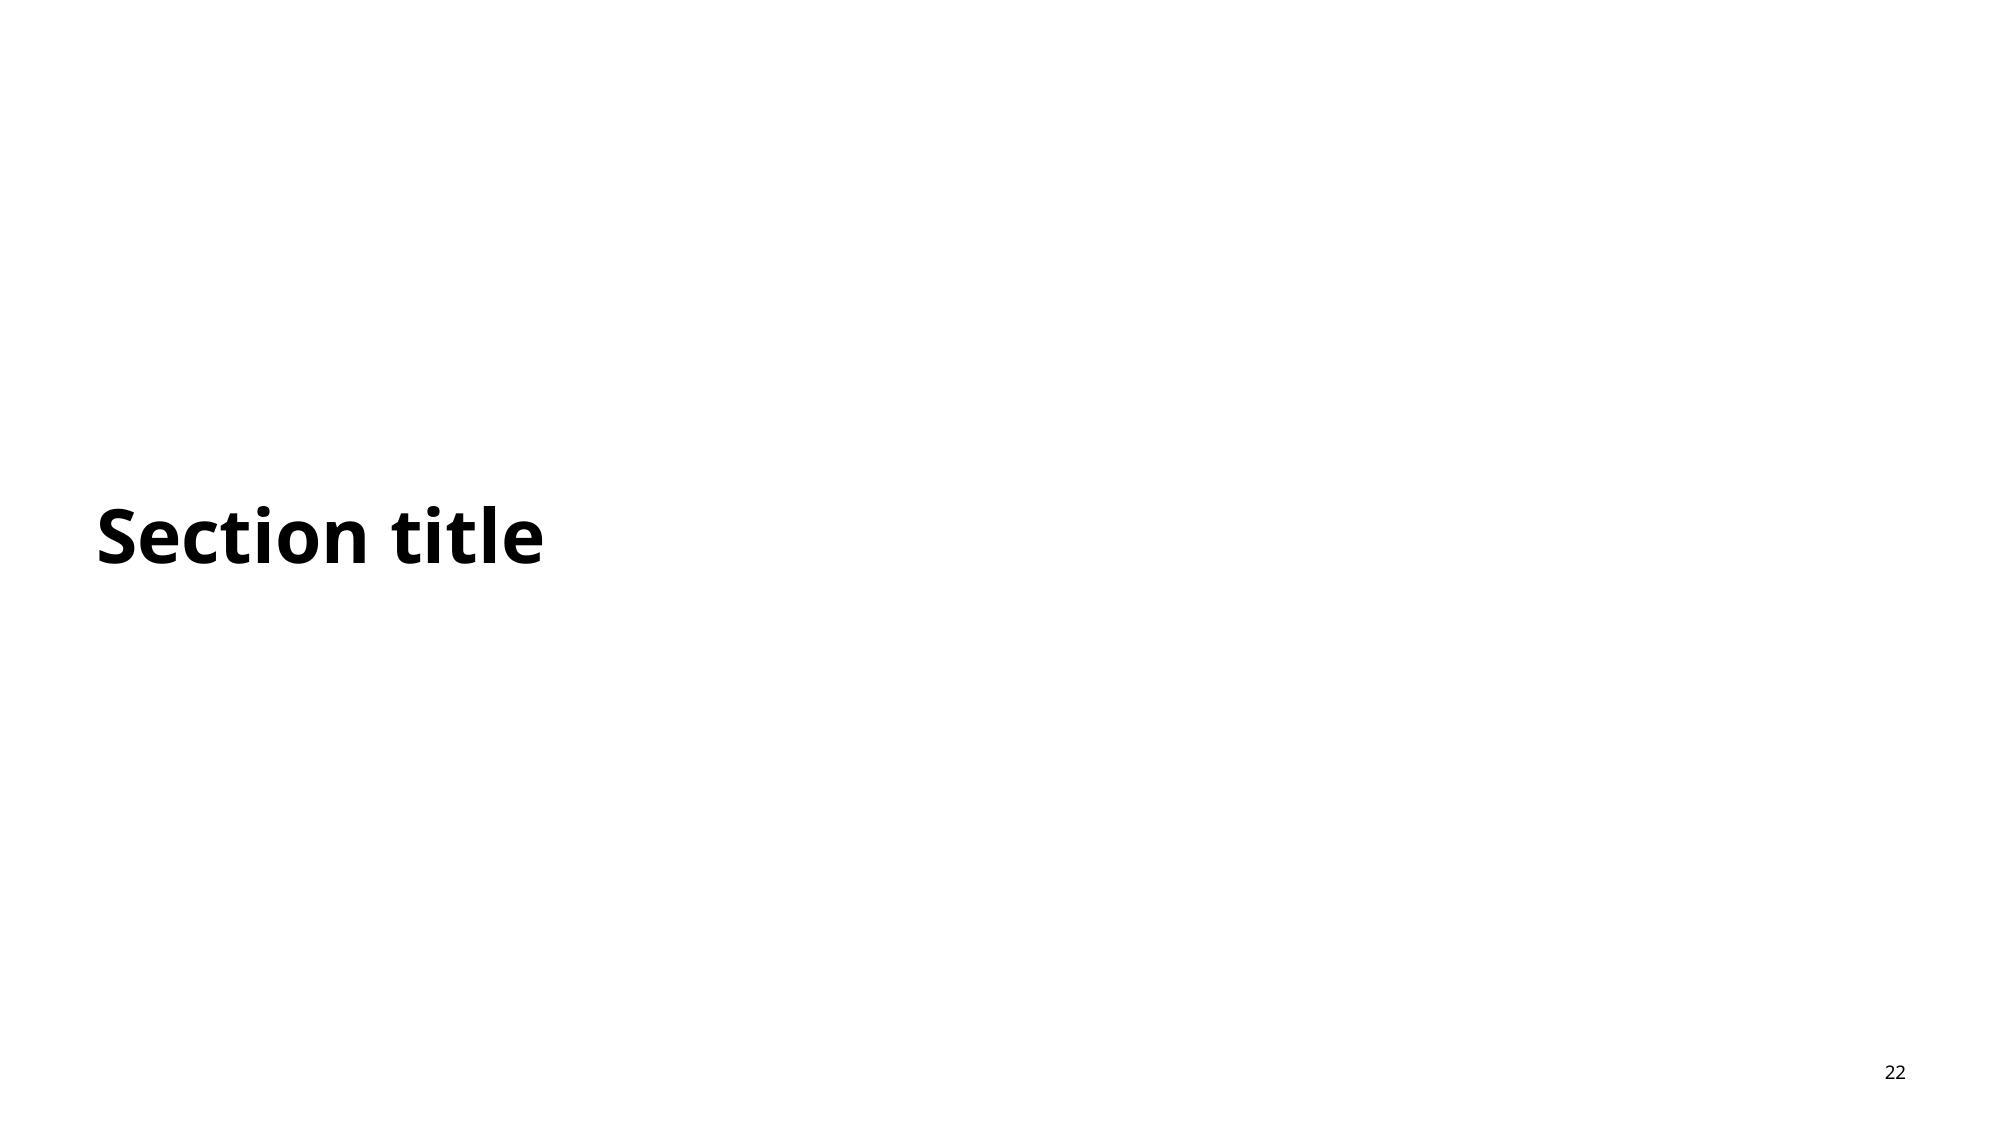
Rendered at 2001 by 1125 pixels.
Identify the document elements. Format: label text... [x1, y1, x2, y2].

title Section title [96, 498, 1596, 580]
